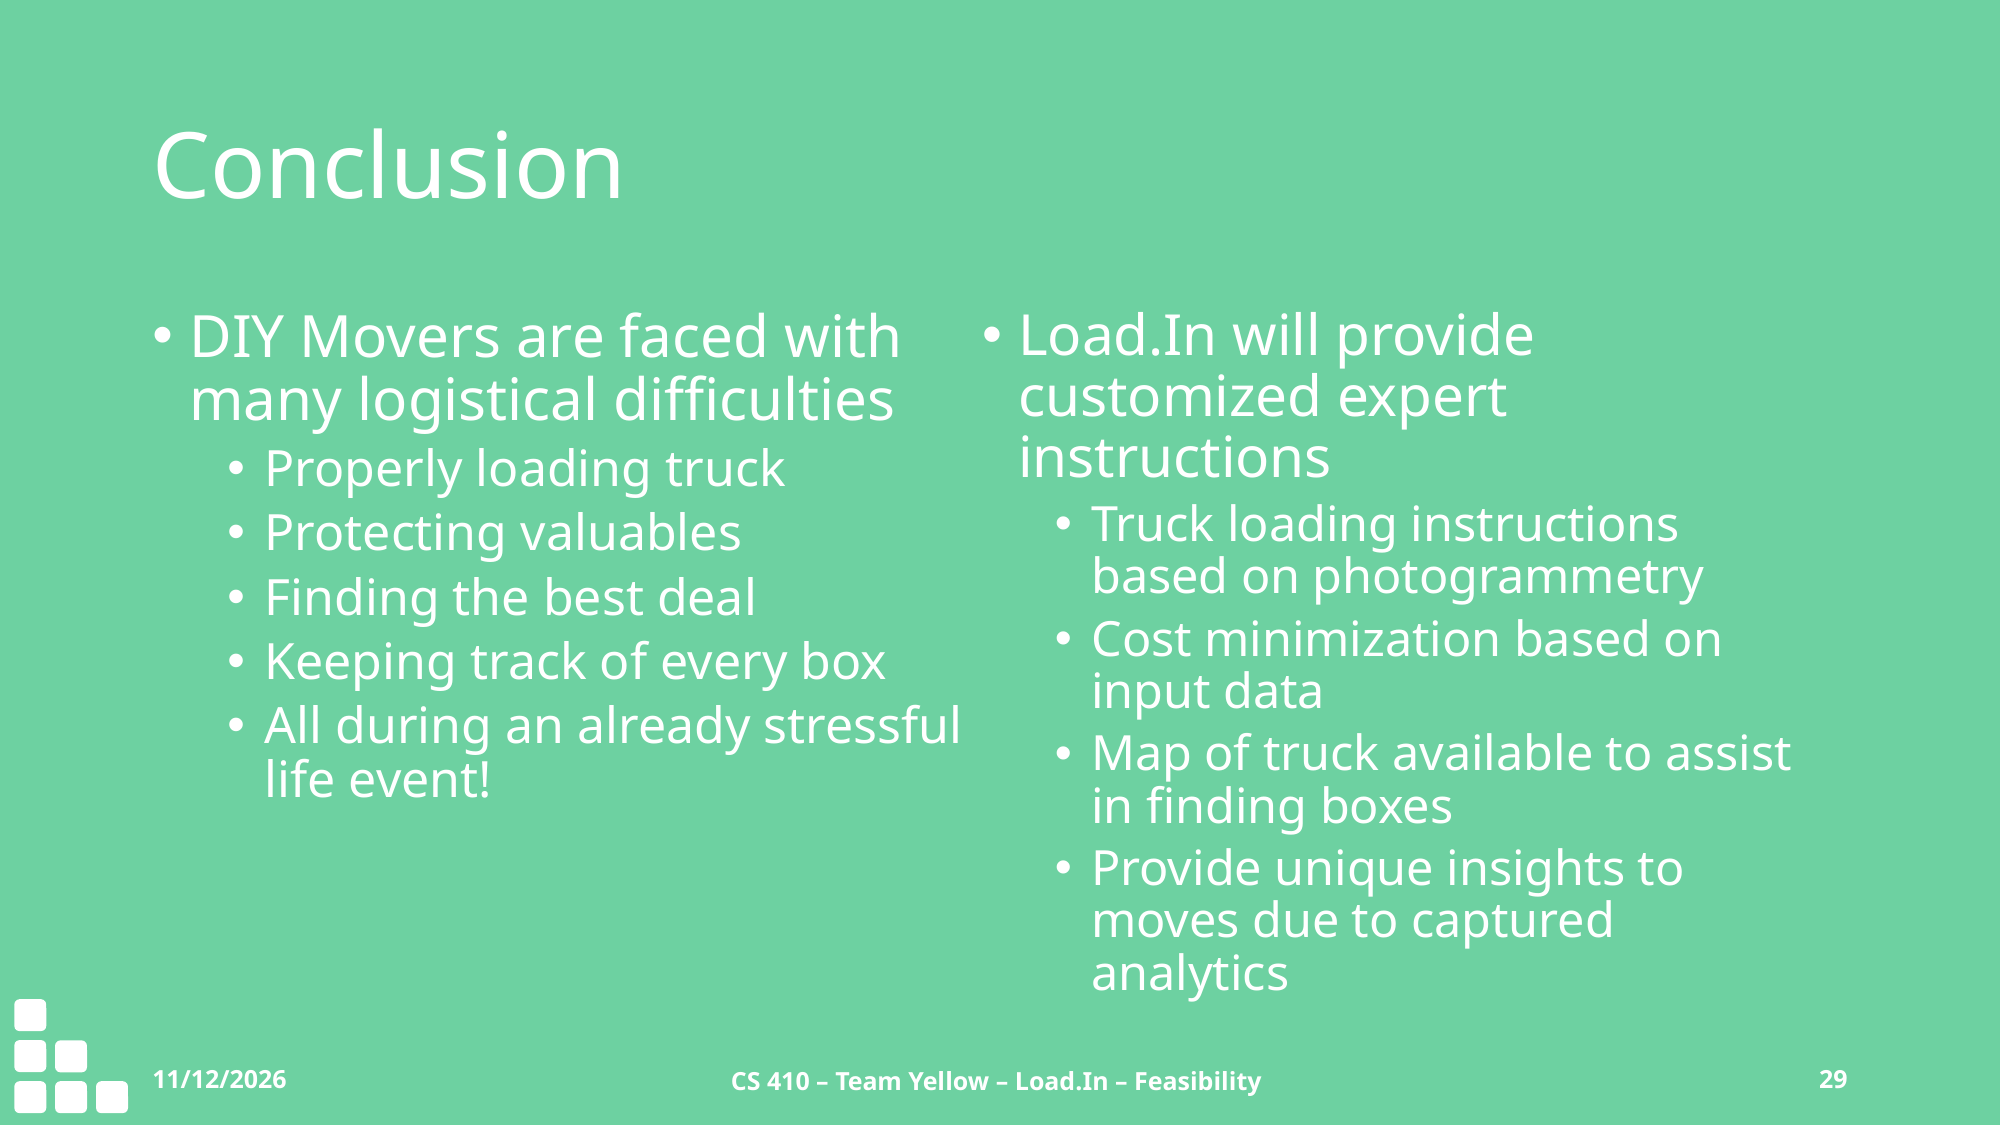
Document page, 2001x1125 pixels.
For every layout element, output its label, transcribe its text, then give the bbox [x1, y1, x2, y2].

text_box 29 [1412, 1035, 1863, 1125]
text_box Conclusion [137, 59, 1863, 278]
text_box 11/1/2020 [137, 1035, 588, 1125]
text_box Load.In will provide customized expert instructions Truck loading instructions based on photogrammetry Cost minimization based on input data Map of truck available to assist in finding boxes Provide unique insights to moves due to captured analytics [967, 299, 1830, 1014]
text_box DIY Movers are faced with many logistical difficulties Properly loading truck Protecting valuables Finding the best deal Keeping track of every box All during an already stressful life event! [137, 299, 967, 1014]
text_box CS 410 – Team Yellow – Load.In – Feasibility [662, 1035, 1338, 1125]
